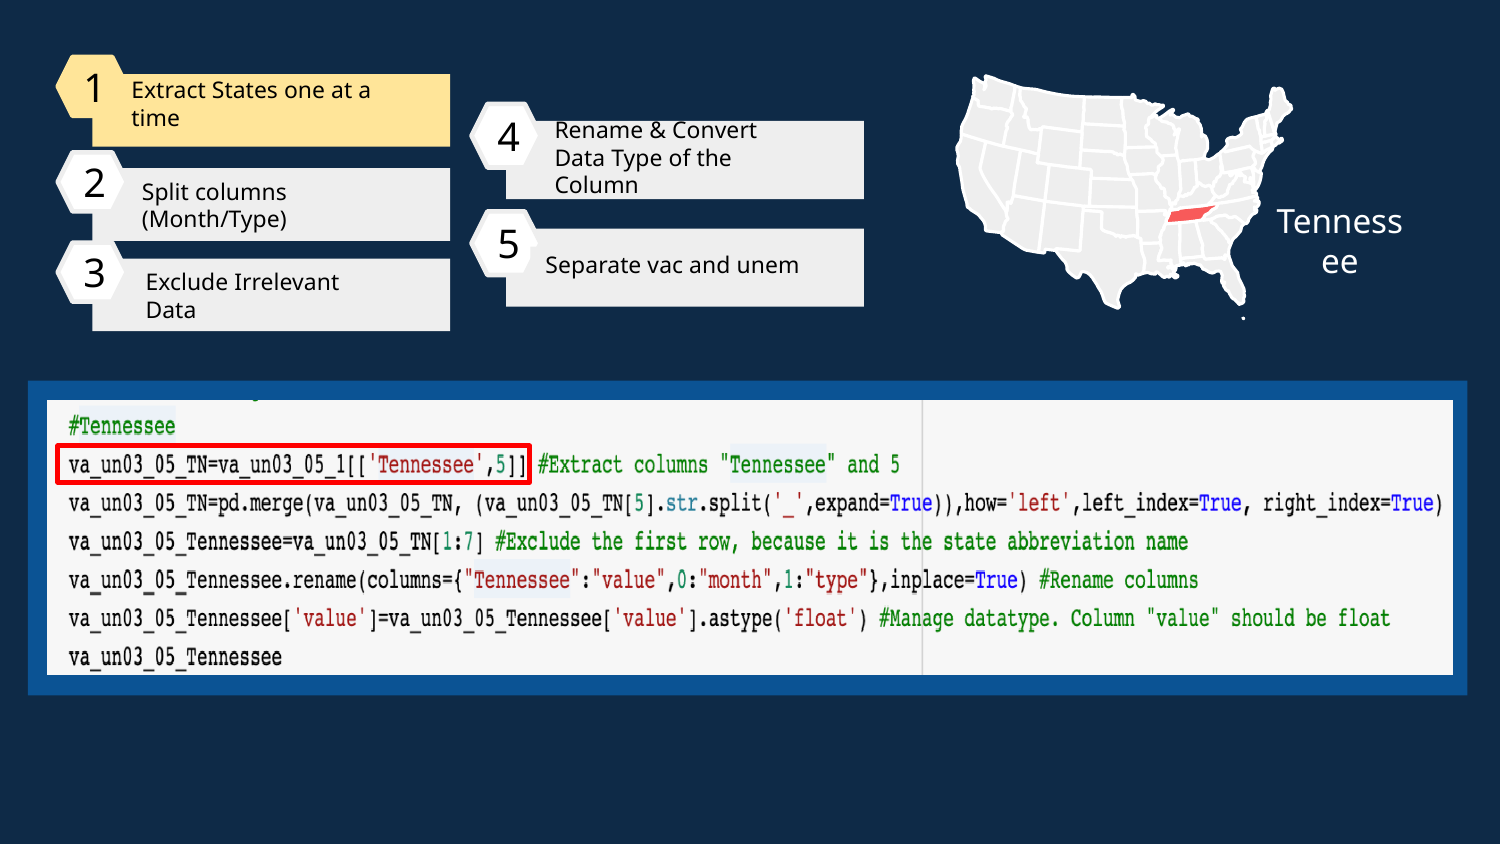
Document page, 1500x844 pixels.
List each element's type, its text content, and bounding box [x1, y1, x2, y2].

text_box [57, 56, 865, 332]
picture [46, 400, 1454, 675]
text_box [27, 380, 1468, 696]
text_box Tennessee [1297, 212, 1425, 269]
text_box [956, 75, 1293, 319]
